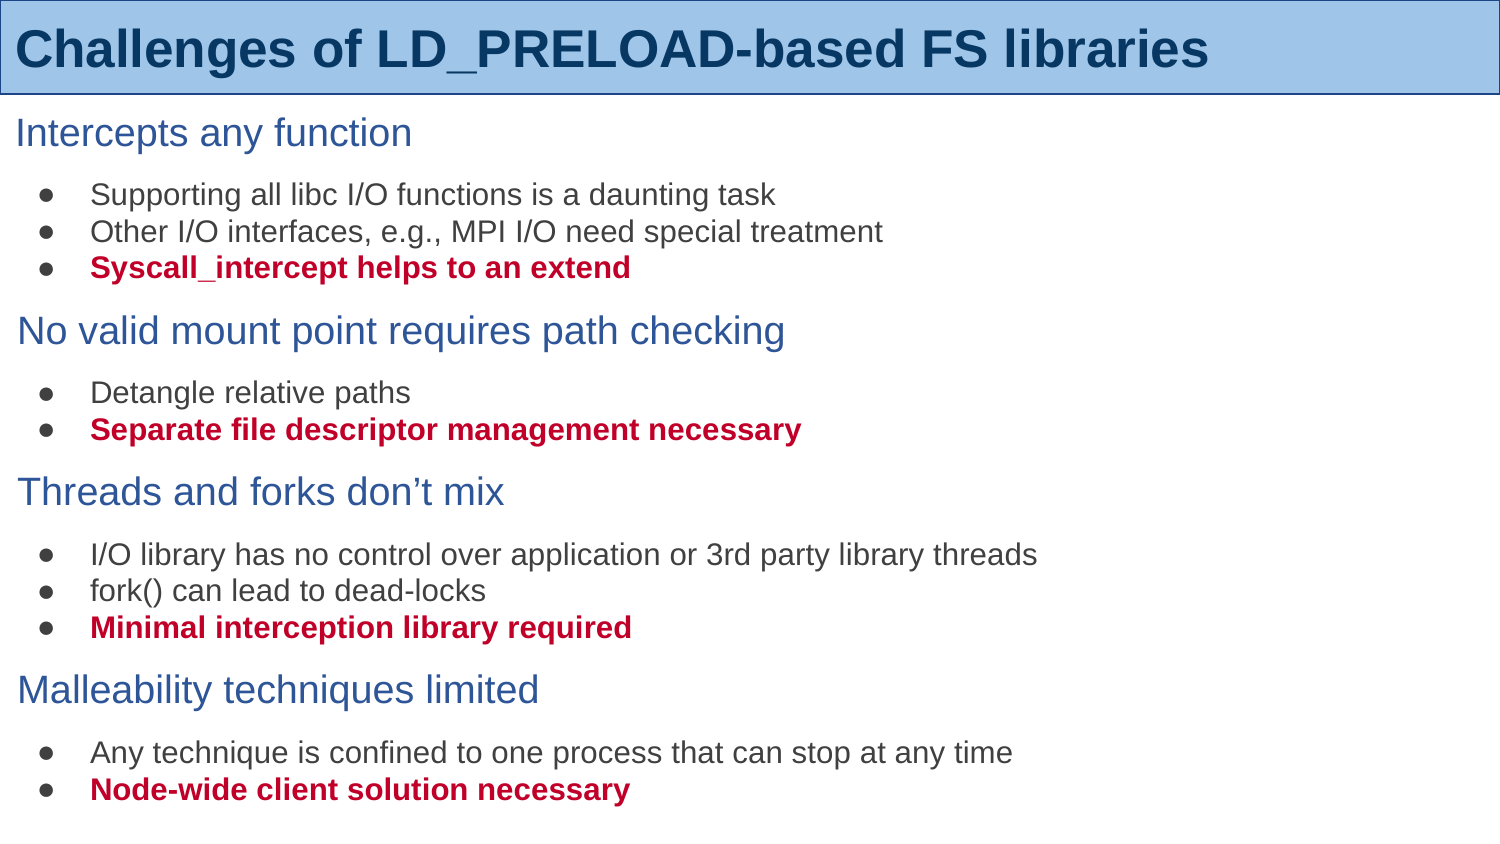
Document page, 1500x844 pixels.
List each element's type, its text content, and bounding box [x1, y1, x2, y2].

text_box Intercepts any function Supporting all libc I/O functions is a daunting task Other I/O interfaces, e.g., MPI I/O need special treatment Syscall_intercept helps to an extend No valid mount point requires path checking Detangle relative paths Separate file descriptor management necessary Threads and forks don’t mix I/O library has no control over application or 3rd party library threads fork() can lead to dead-locks Minimal interception library required Malleability techniques limited Any technique is confined to one process that can stop at any time Node-wide client solution necessary [0, 93, 1500, 823]
title Challenges of LD_PRELOAD-based FS libraries [0, 0, 1500, 93]
